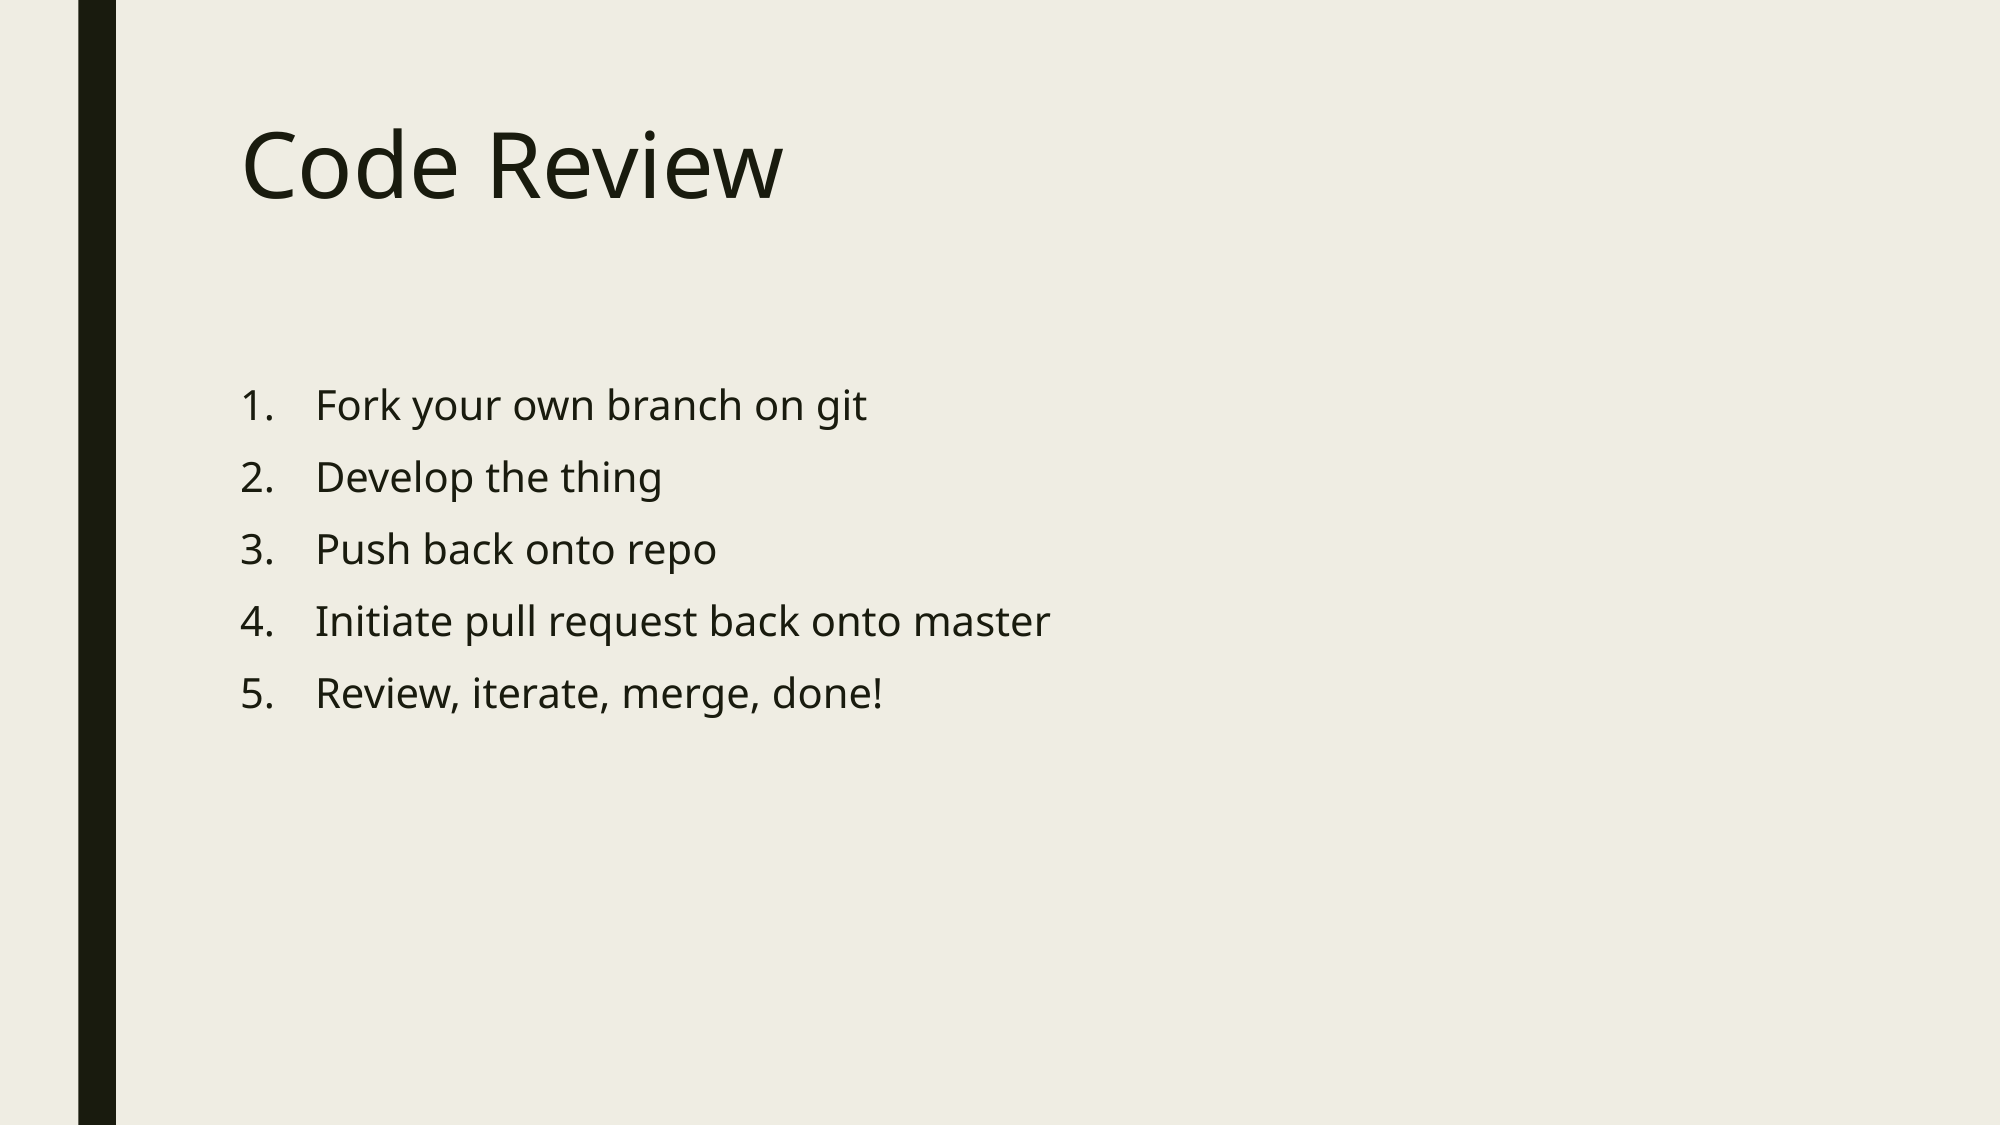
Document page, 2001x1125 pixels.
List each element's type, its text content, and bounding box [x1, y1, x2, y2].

list Fork your own branch on git Develop the thing Push back onto repo Initiate pull request back onto master Review, iterate, merge, done! [225, 375, 1800, 963]
title Code Review [225, 112, 1800, 357]
